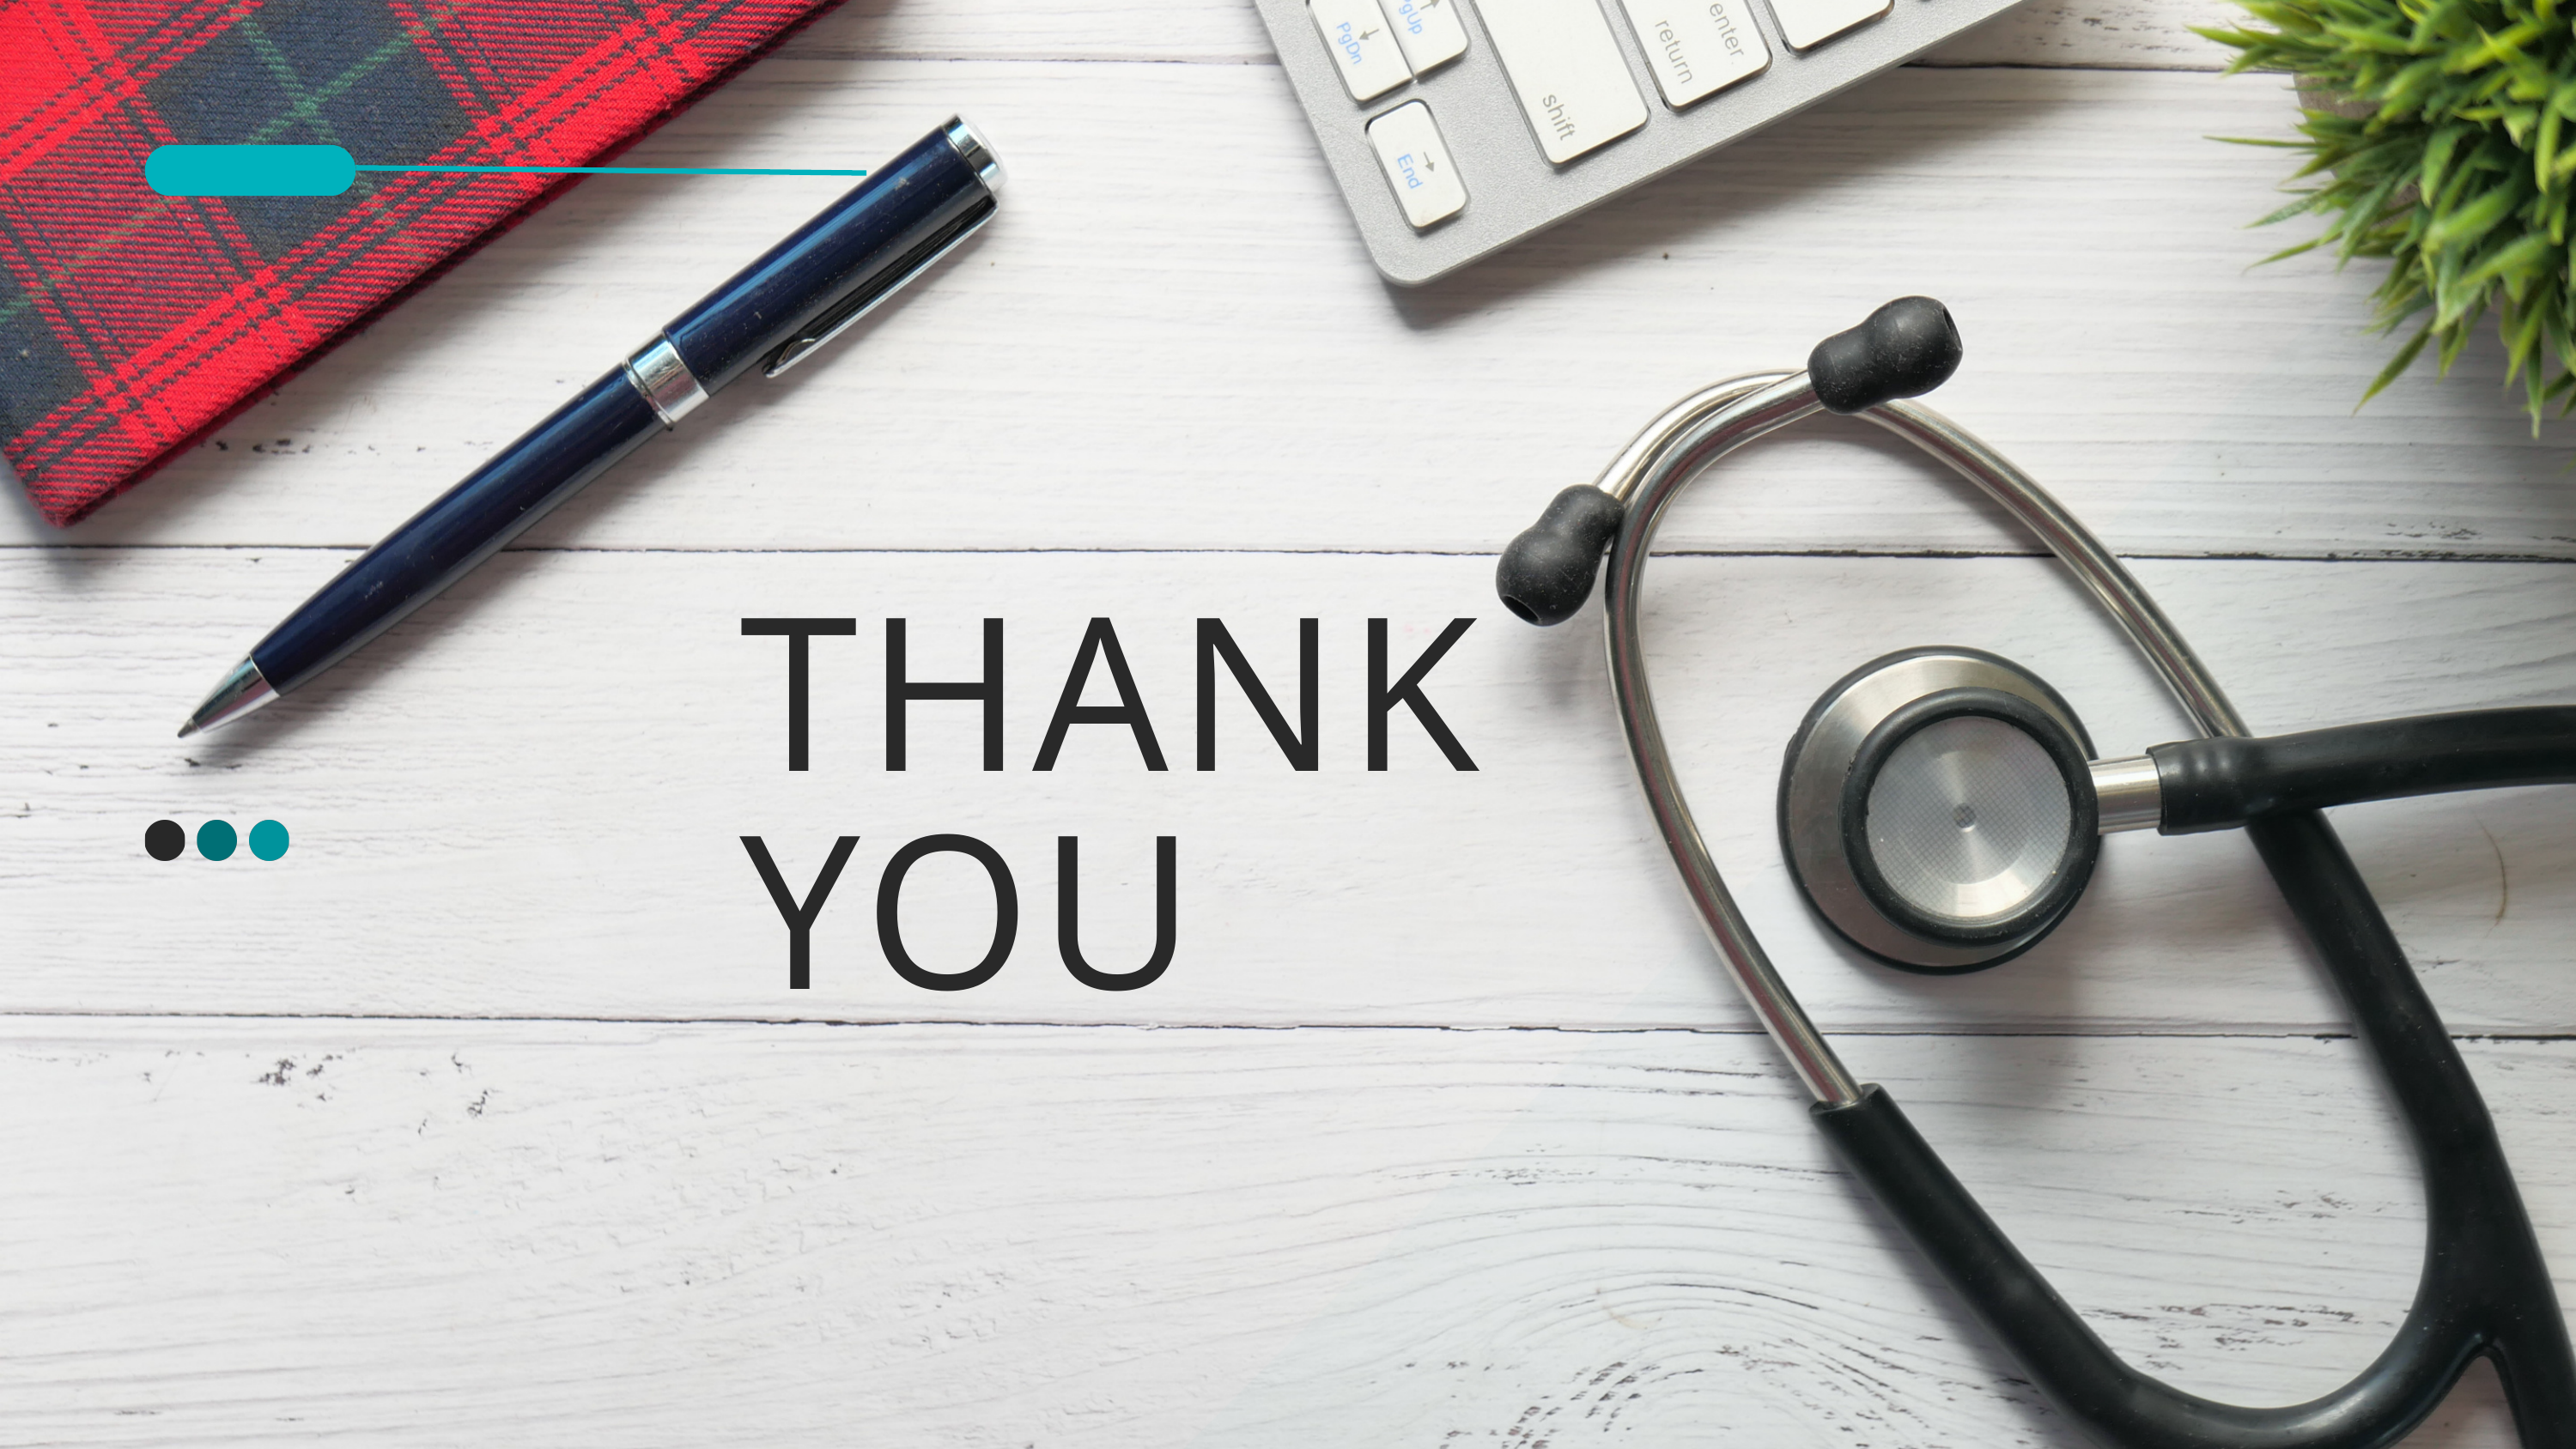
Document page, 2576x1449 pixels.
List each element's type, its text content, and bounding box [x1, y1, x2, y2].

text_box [1024, 641, 2576, 1449]
text_box THANK [739, 514, 2105, 733]
text_box [144, 820, 185, 861]
text_box [197, 820, 238, 861]
text_box [0, 0, 2576, 1449]
text_box YOU [739, 733, 1018, 1033]
text_box [249, 820, 289, 861]
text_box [144, 144, 356, 197]
